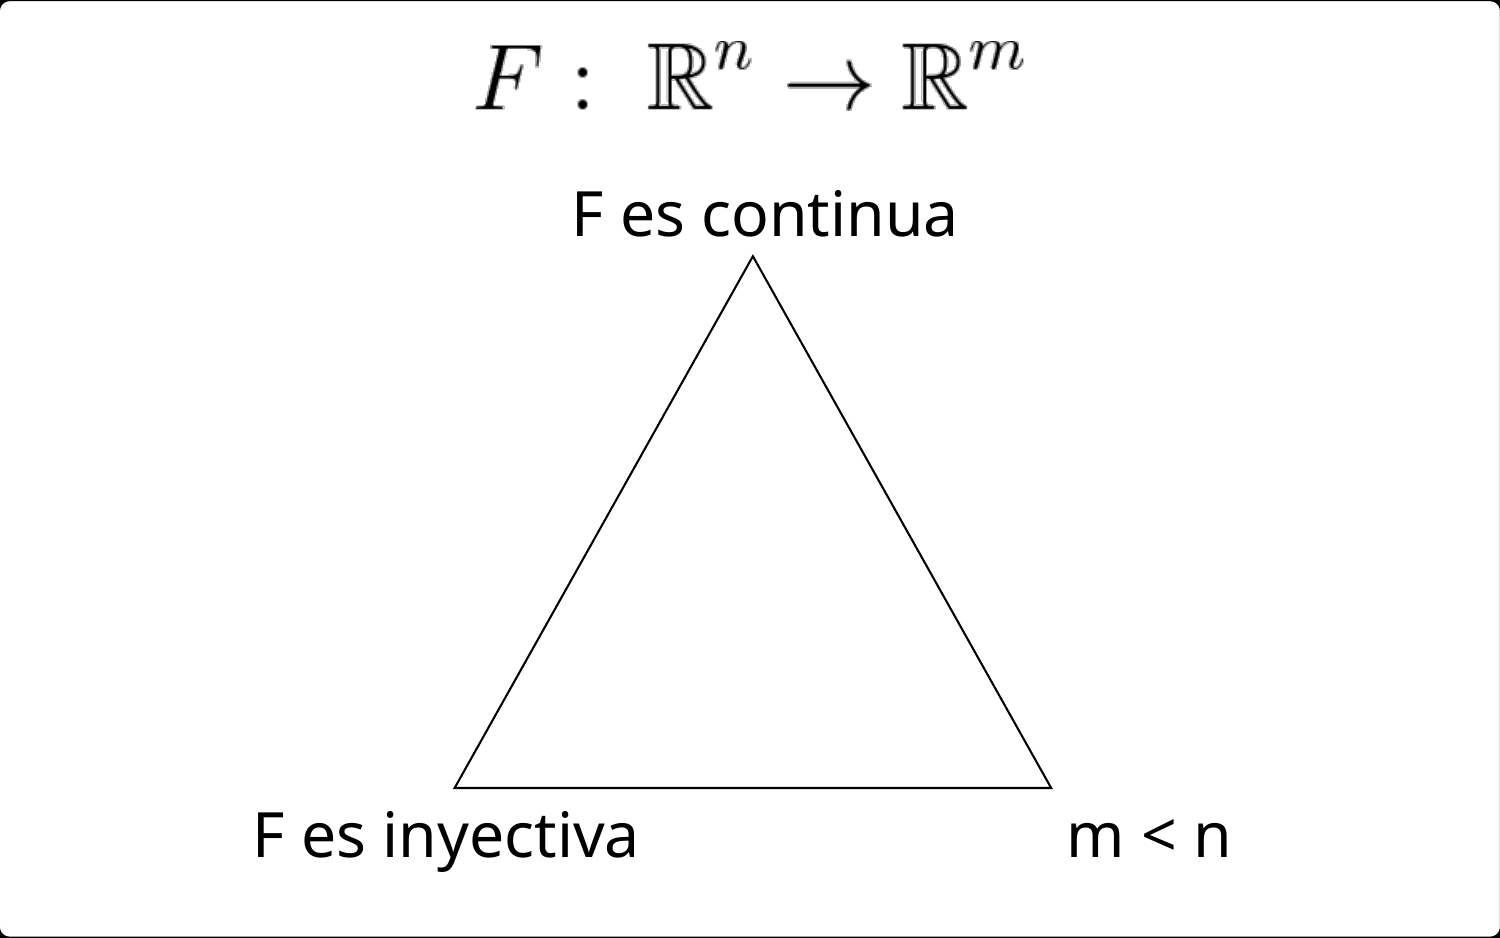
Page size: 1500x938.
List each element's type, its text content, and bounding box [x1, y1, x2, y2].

picture [475, 41, 1025, 111]
text_box m < n [889, 788, 1410, 878]
text_box [453, 256, 1053, 790]
text_box F es inyectiva [153, 788, 740, 878]
text_box F es continua [505, 166, 1025, 256]
